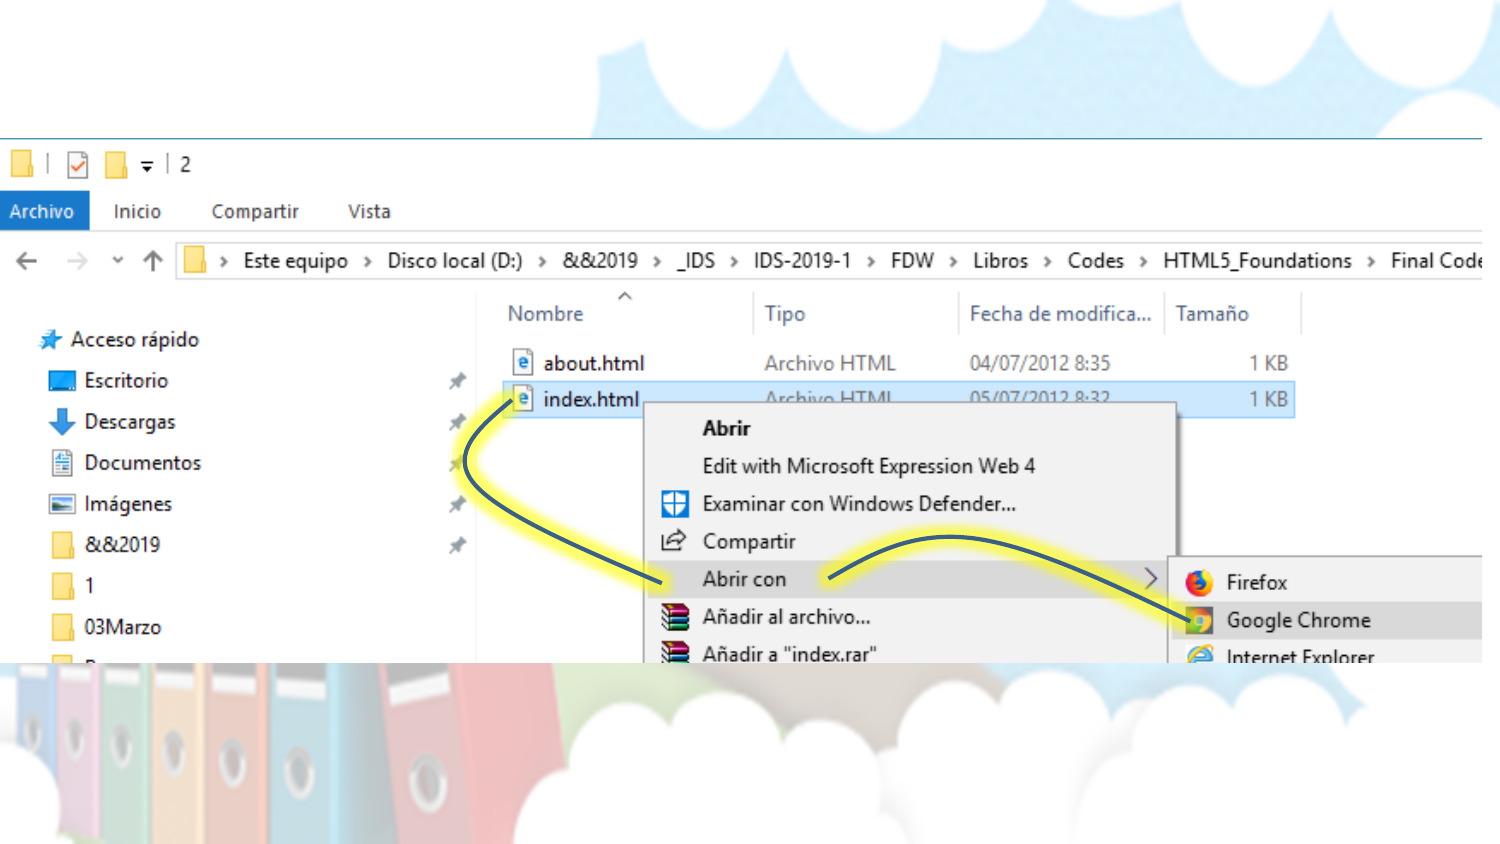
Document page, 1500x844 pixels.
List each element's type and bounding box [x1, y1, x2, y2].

picture [0, 138, 1483, 664]
